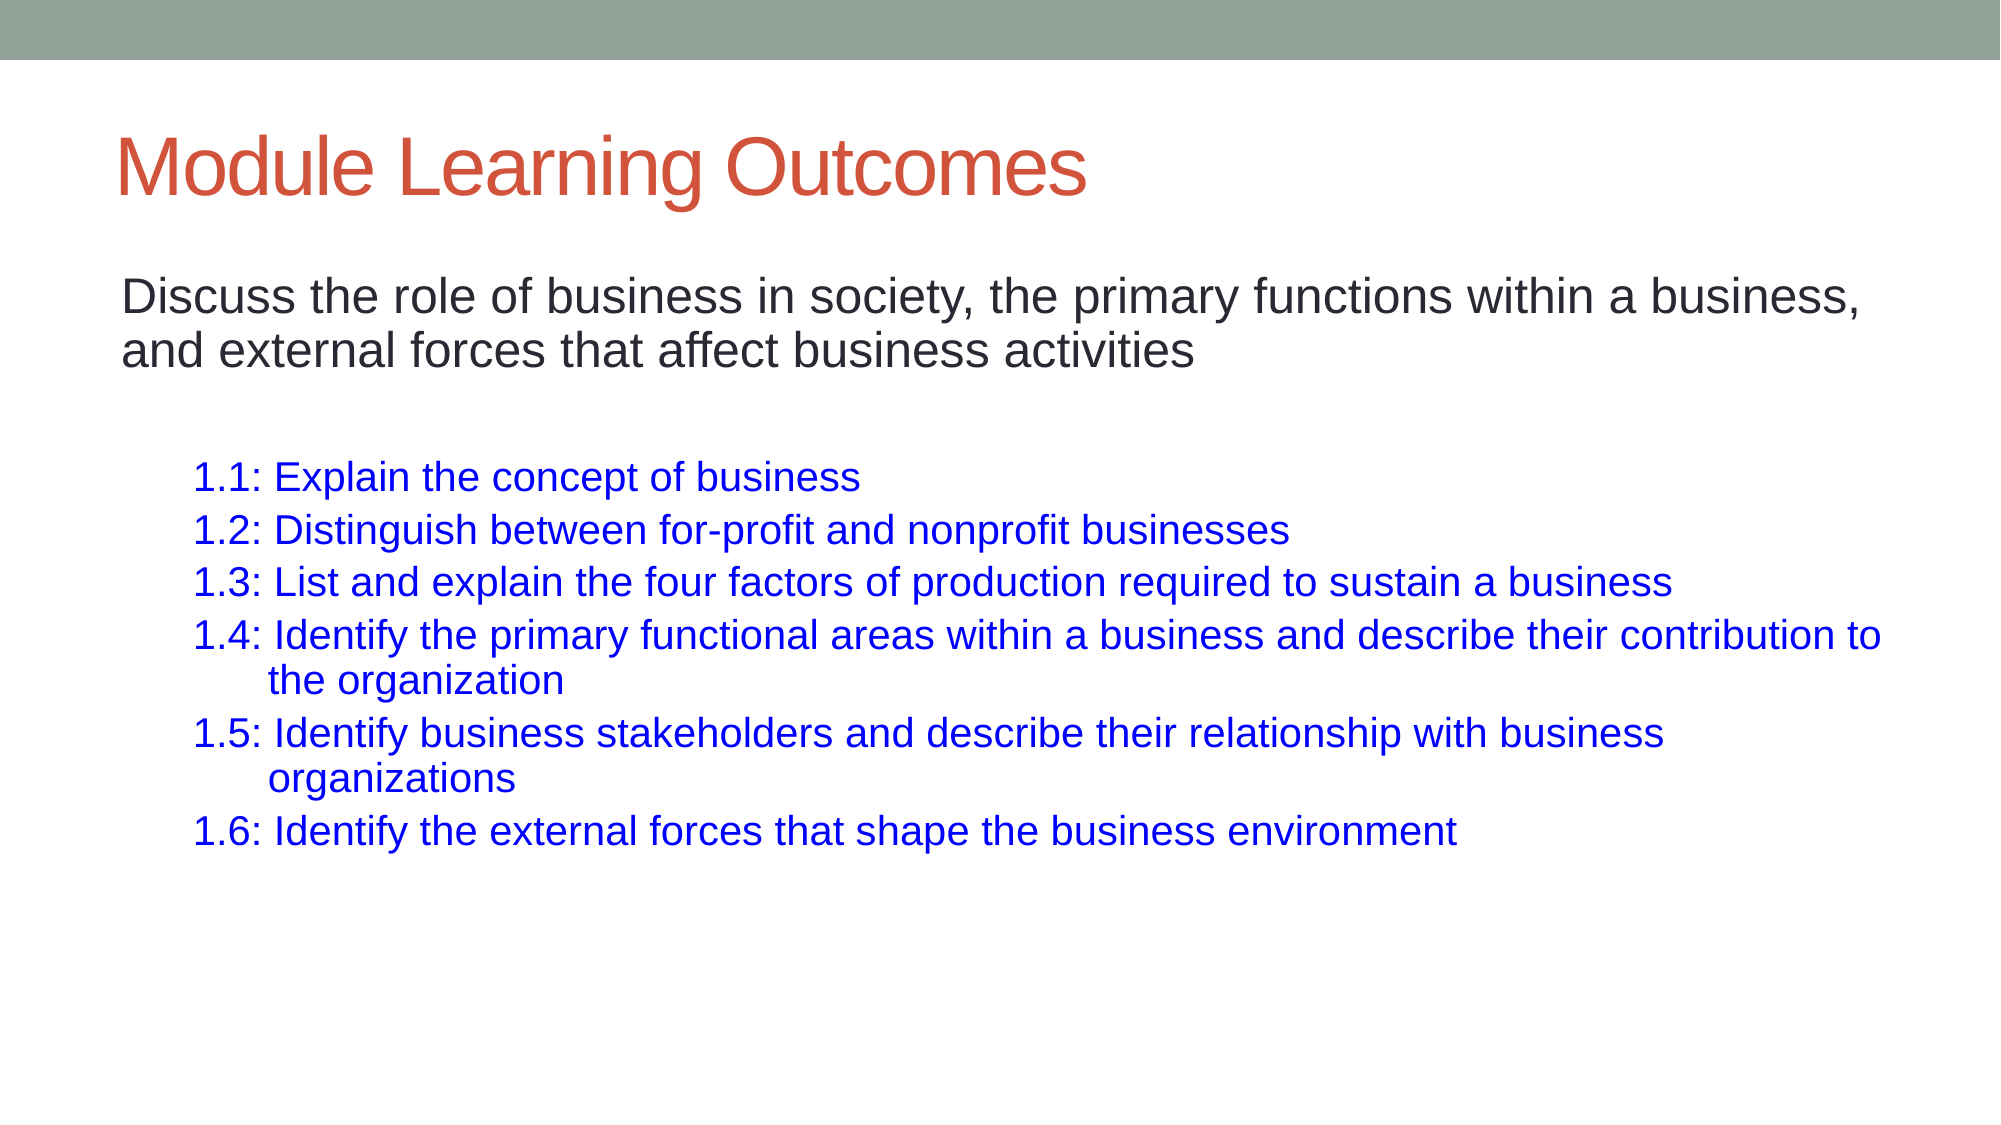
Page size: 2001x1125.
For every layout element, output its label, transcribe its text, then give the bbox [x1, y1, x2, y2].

title Module Learning Outcomes [99, 87, 1900, 250]
list Discuss the role of business in society, the primary functions within a business, and external forces that affect business activities 1.1: Explain the concept of business 1.2: Distinguish between for-profit and nonprofit businesses 1.3: List and explain the four factors of production required to sustain a business 1.4: Identify the primary functional areas within a business and describe their contribution to the organization 1.5: Identify business stakeholders and describe their relationship with business organizations 1.6: Identify the external forces that shape the business environment [99, 262, 1900, 1063]
